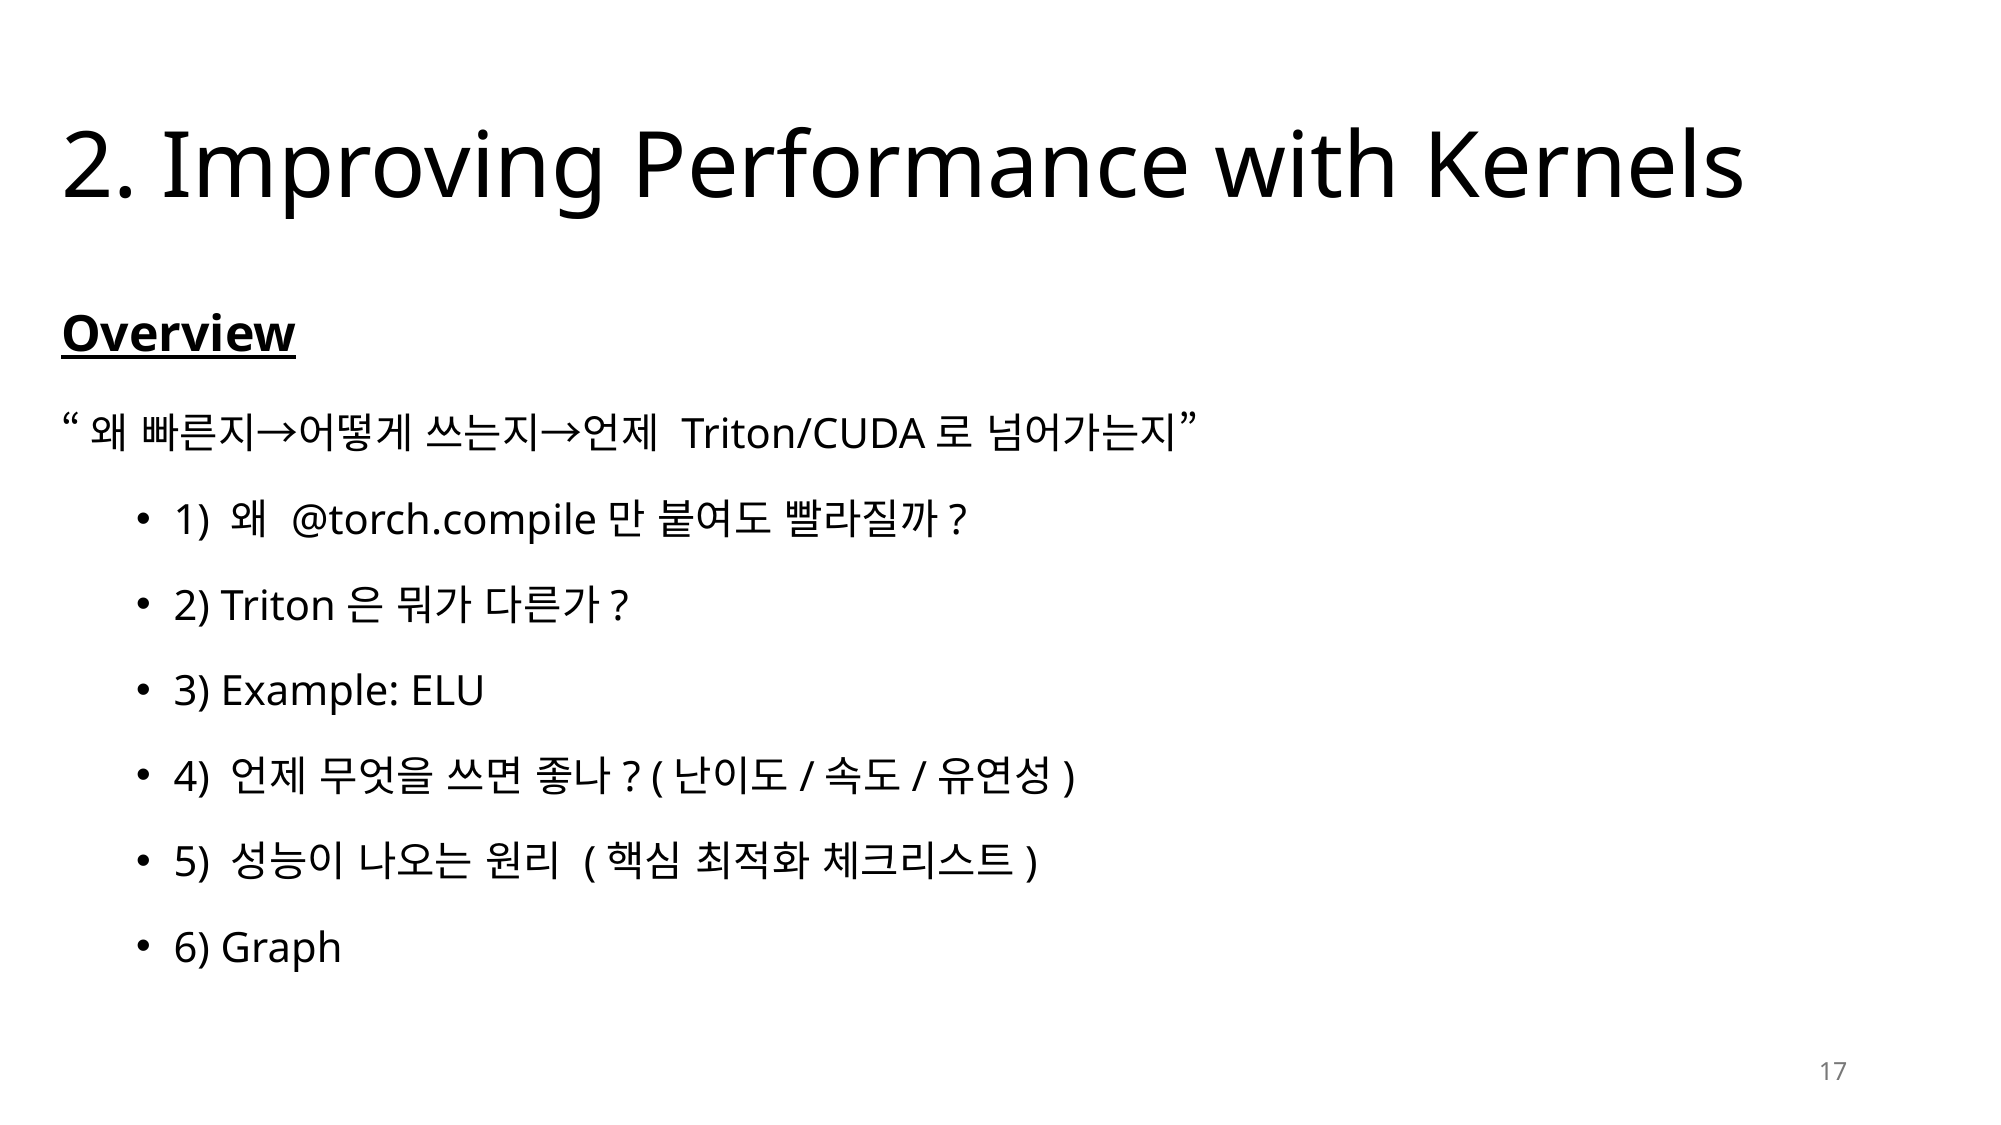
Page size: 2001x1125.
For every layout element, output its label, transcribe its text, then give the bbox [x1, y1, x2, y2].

list Overview “왜 빠른지→어떻게 쓰는지→언제 Triton/CUDA로 넘어가는지” 1) 왜 @torch.compile만 붙여도 빨라질까? 2) Triton은 뭐가 다른가? 3) Example: ELU 4) 언제 무엇을 쓰면 좋나? (난이도/속도/유연성) 5) 성능이 나오는 원리 (핵심 최적화 체크리스트) 6) Graph [46, 263, 2000, 1083]
title 2. Improving Performance with Kernels [46, 101, 1957, 235]
slide_number 17 [1412, 1042, 1863, 1103]
